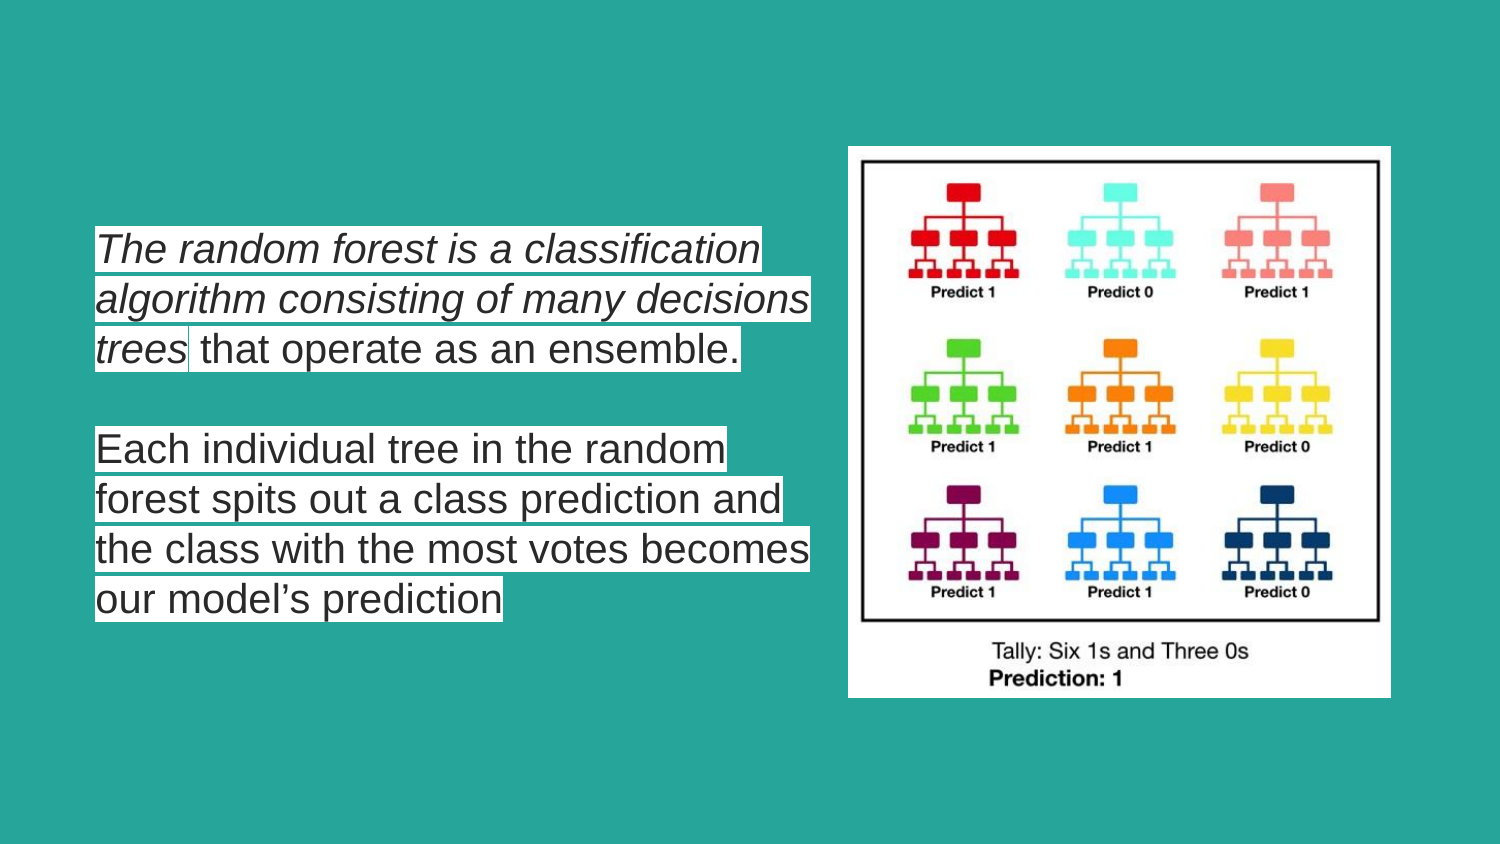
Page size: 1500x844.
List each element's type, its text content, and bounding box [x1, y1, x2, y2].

picture [848, 145, 1391, 698]
title The random forest is a classification algorithm consisting of many decisions trees that operate as an ensemble. Each individual tree in the random forest spits out a class prediction and the class with the most votes becomes our model’s prediction [80, 86, 849, 758]
